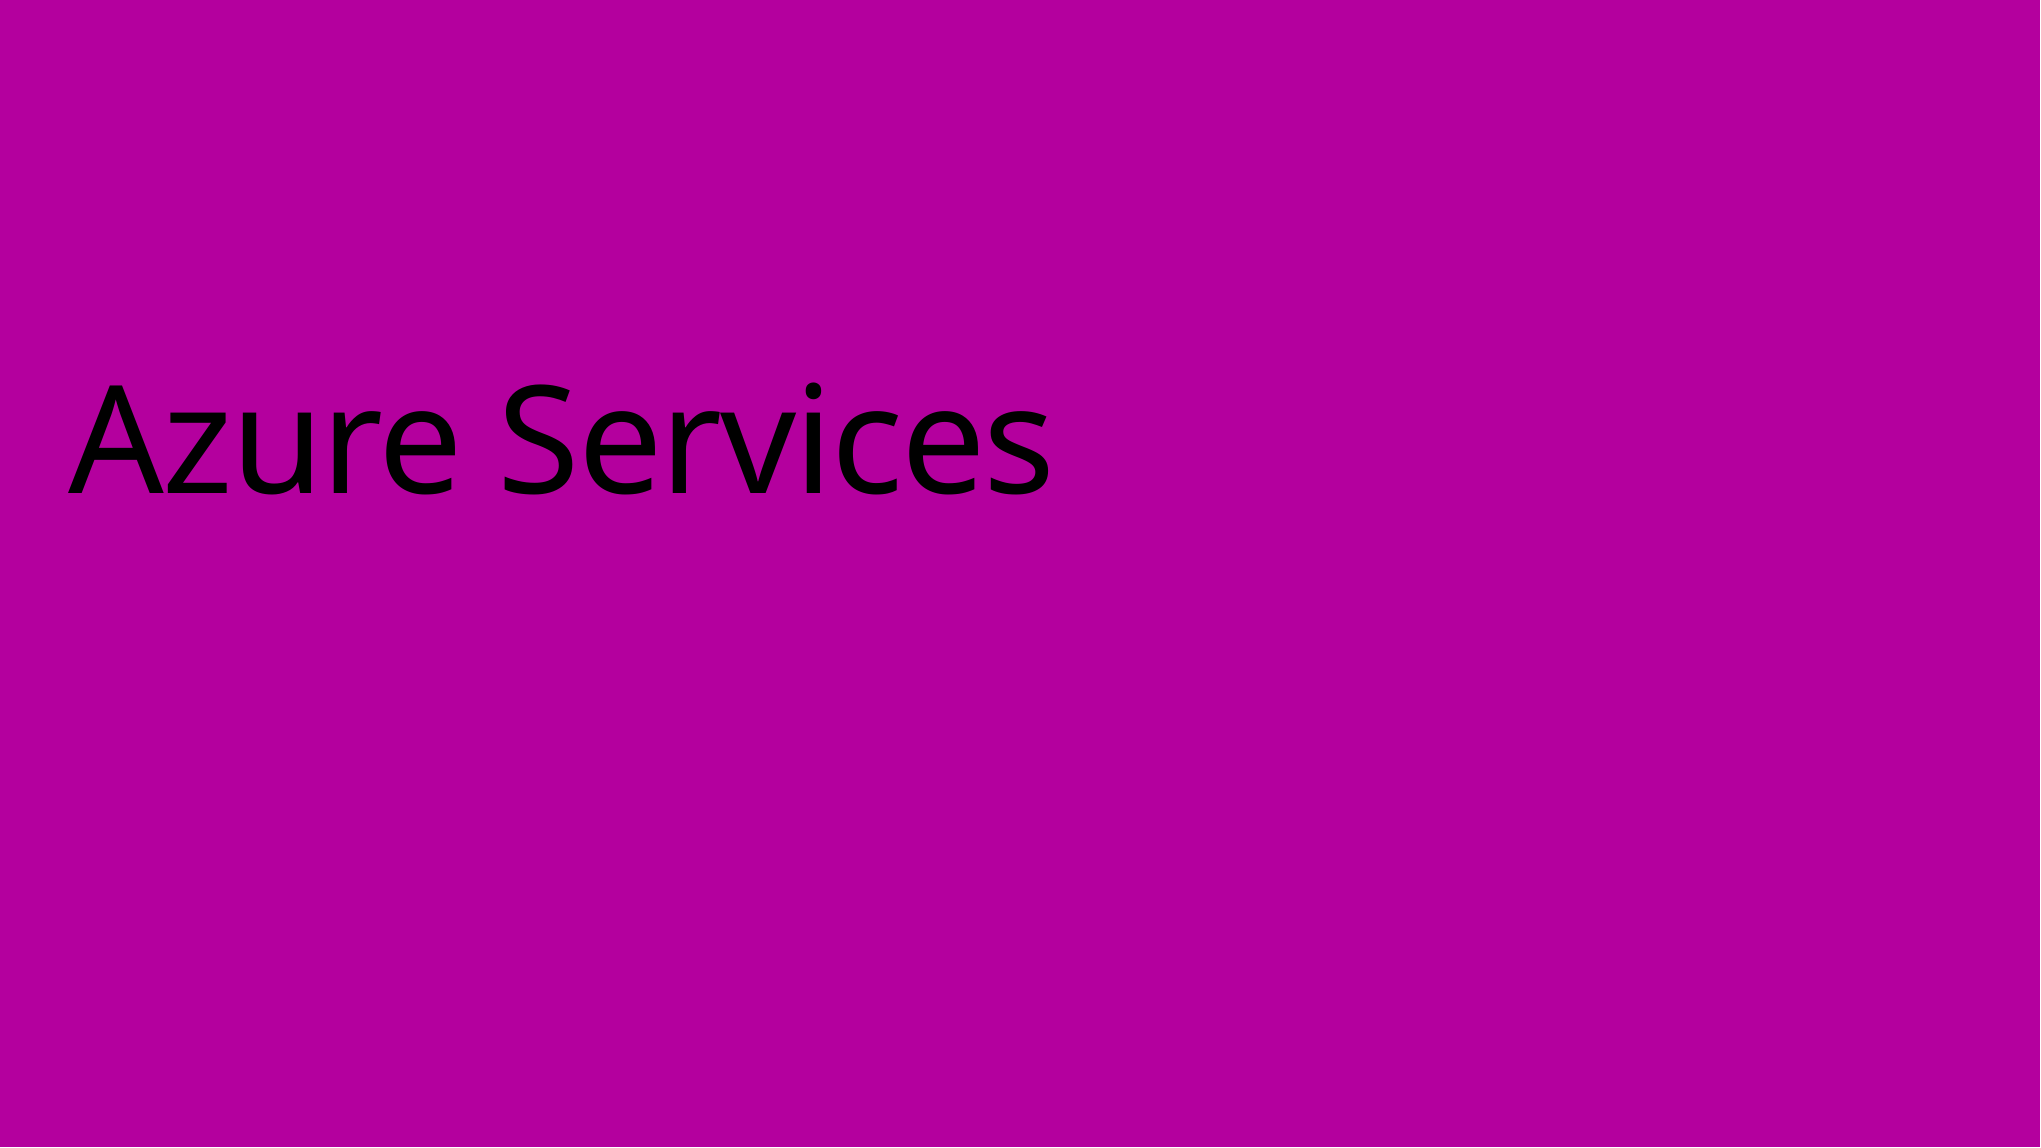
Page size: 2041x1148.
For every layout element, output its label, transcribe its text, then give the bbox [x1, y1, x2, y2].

title Azure Services [45, 348, 1996, 543]
